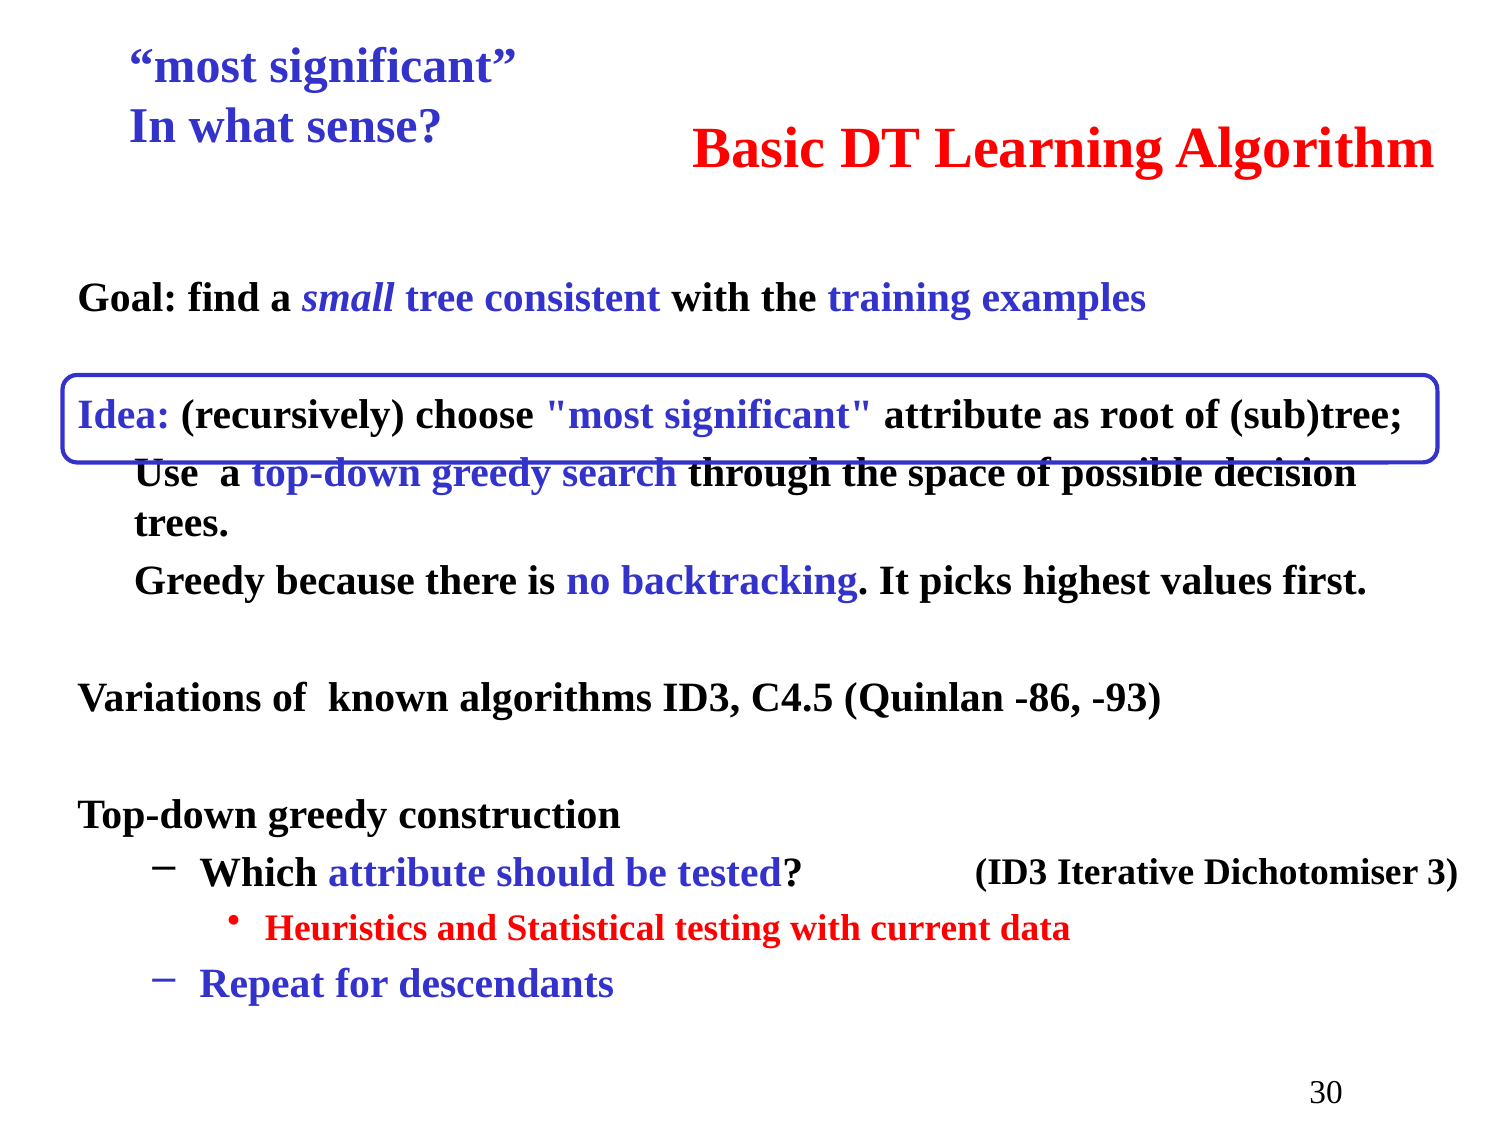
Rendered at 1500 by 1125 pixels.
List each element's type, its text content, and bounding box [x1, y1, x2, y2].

list Goal: find a small tree consistent with the training examples Idea: (recursively) choose "most significant" attribute as root of (sub)tree; Use a top-down greedy search through the space of possible decision trees. Greedy because there is no backtracking. It picks highest values first. Variations of known algorithms ID3, C4.5 (Quinlan -86, -93) Top-down greedy construction Which attribute should be tested? Heuristics and Statistical testing with current data Repeat for descendants [62, 457, 1438, 938]
text_box (ID3 Iterative Dichotomiser 3) [960, 839, 1484, 900]
list Goal: find a small tree consistent with the training examples Idea: (recursively) choose "most significant" attribute as root of (sub)tree; Use a top-down greedy search through the space of possible decision trees. Greedy because there is no backtracking. It picks highest values first. Variations of known algorithms ID3, C4.5 (Quinlan -86, -93) Top-down greedy construction Which attribute should be tested? Heuristics and Statistical testing with current data Repeat for descendants [62, 262, 1438, 380]
text_box “most significant” In what sense? [114, 24, 533, 160]
text_box [60, 372, 1440, 465]
title Basic DT Learning Algorithm [174, 50, 1450, 238]
